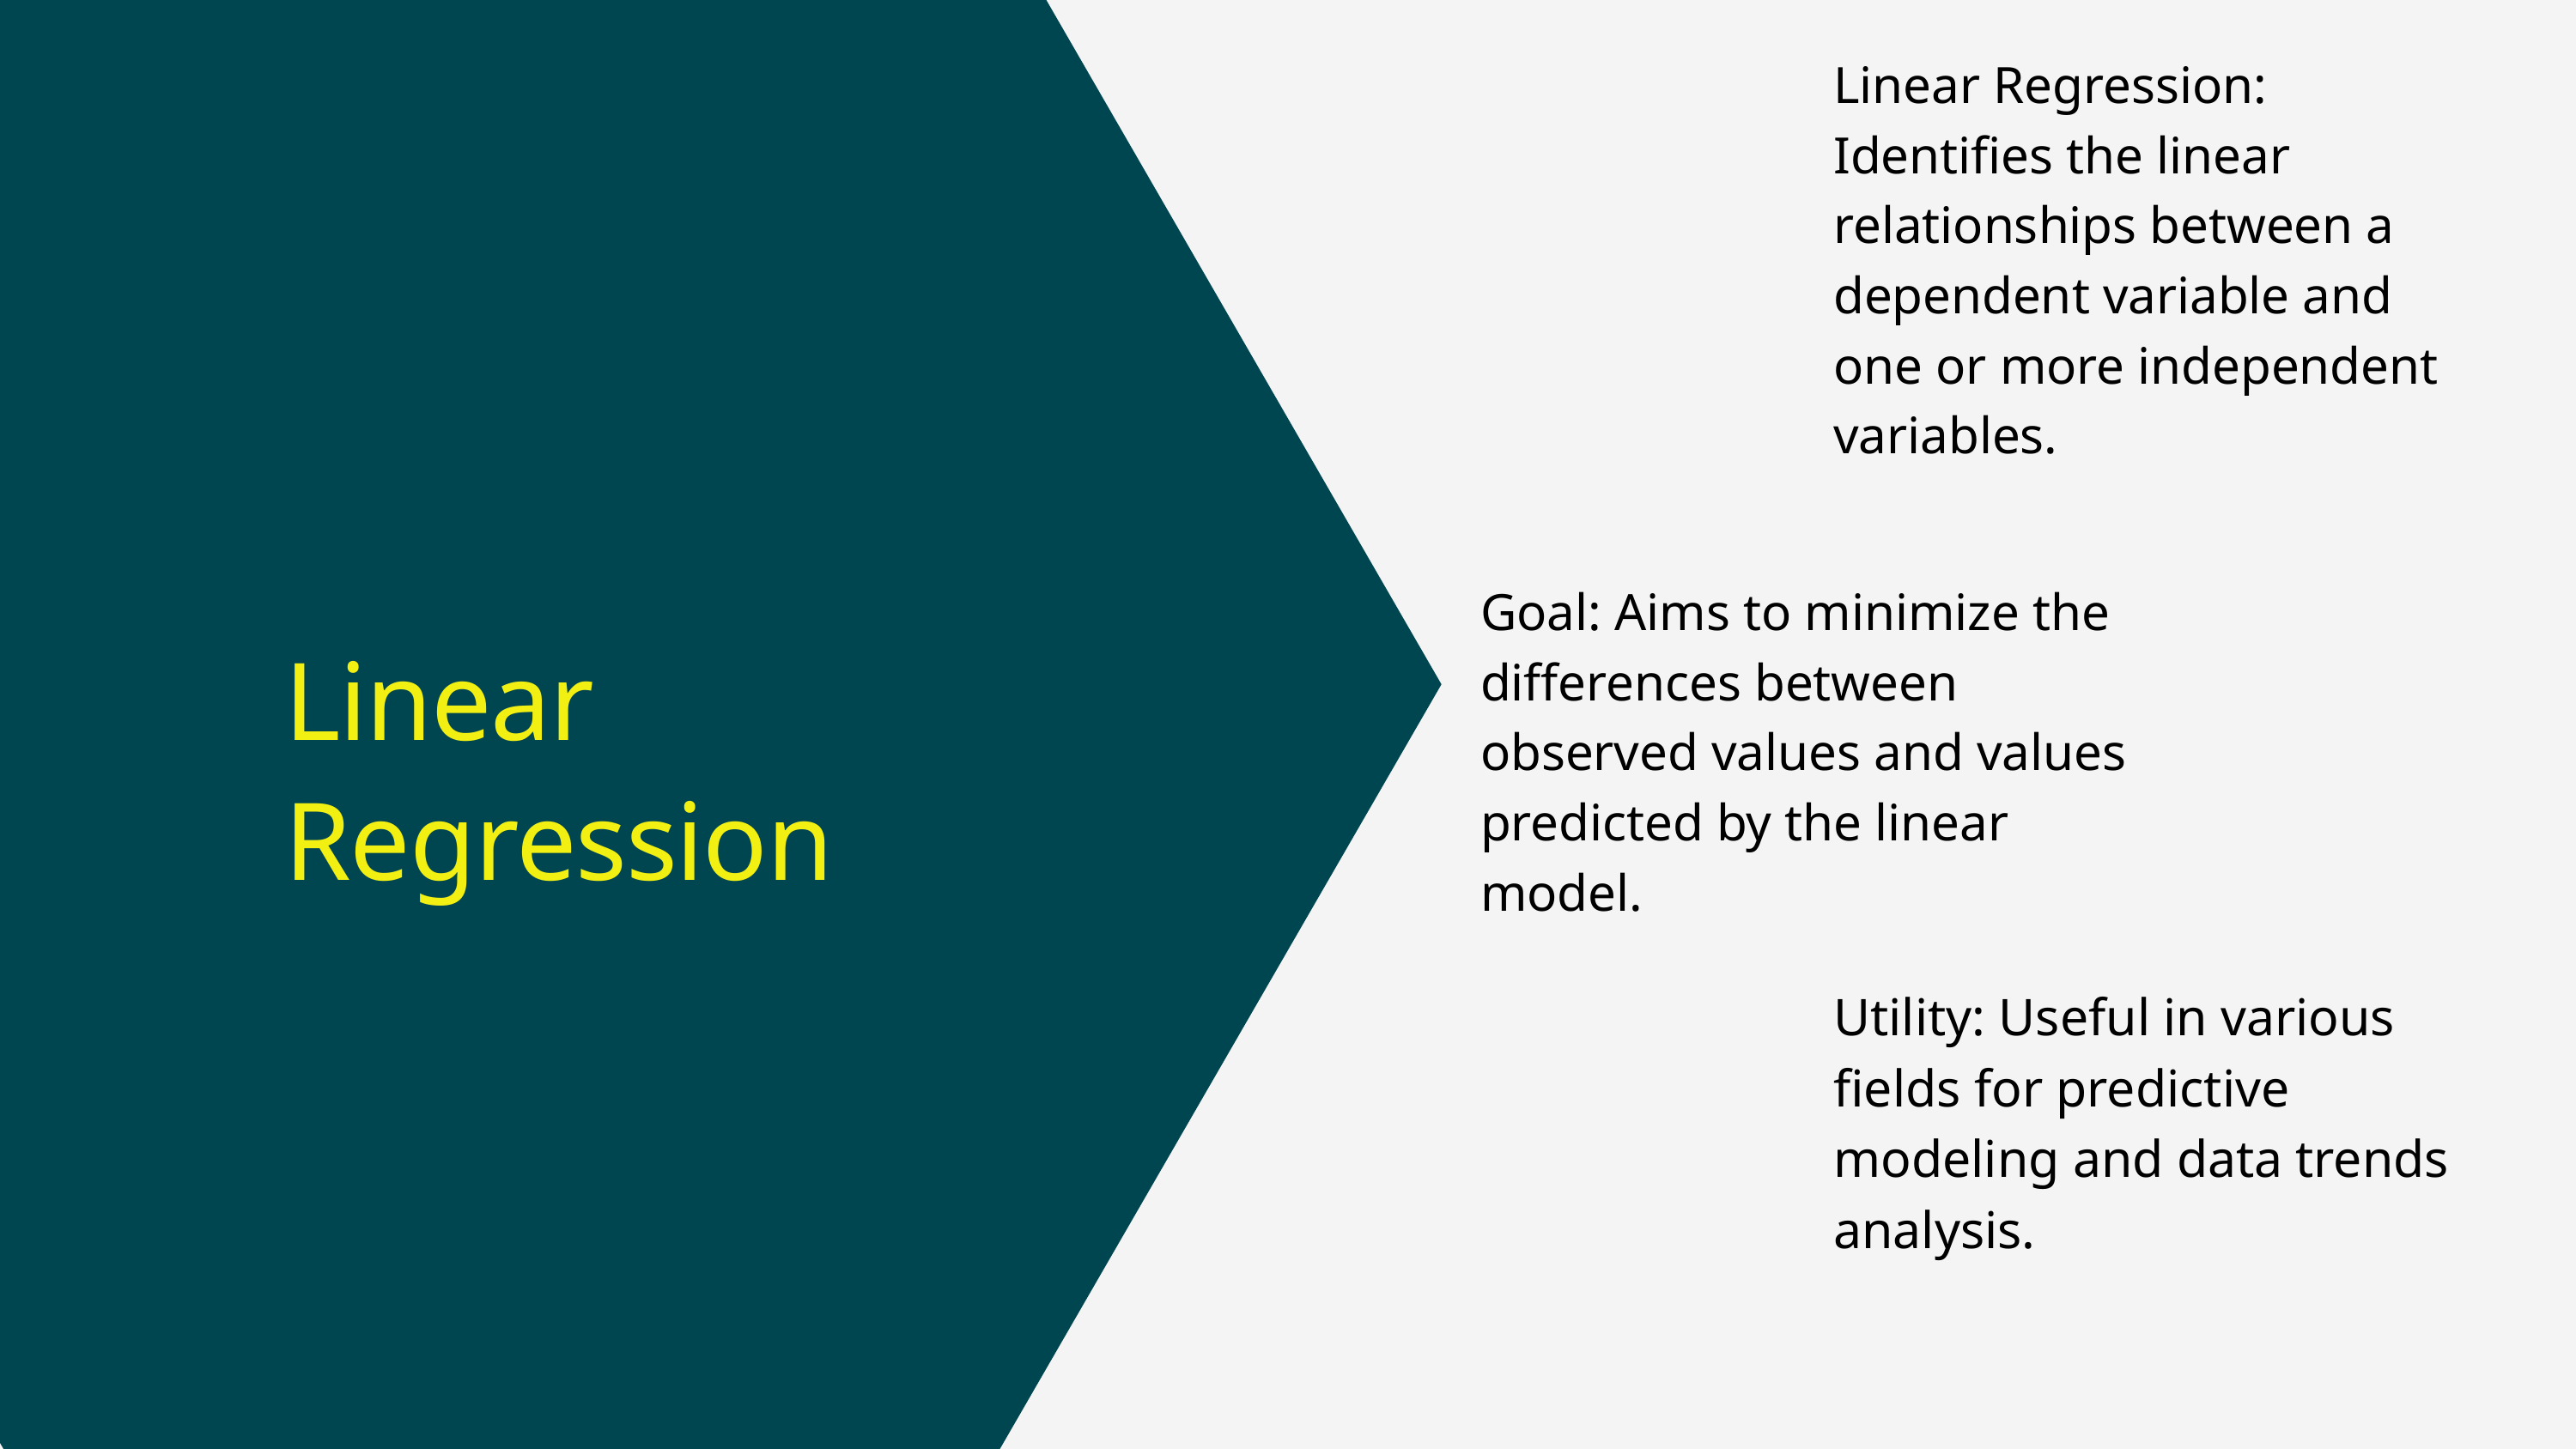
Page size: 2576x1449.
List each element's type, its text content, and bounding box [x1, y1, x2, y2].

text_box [1833, 49, 2467, 594]
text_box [1479, 576, 2151, 984]
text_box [284, 629, 1146, 874]
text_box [0, 0, 1442, 1449]
text_box Utility: Useful in various fields for predictive modeling and data trends analysis. [1833, 974, 2467, 1449]
